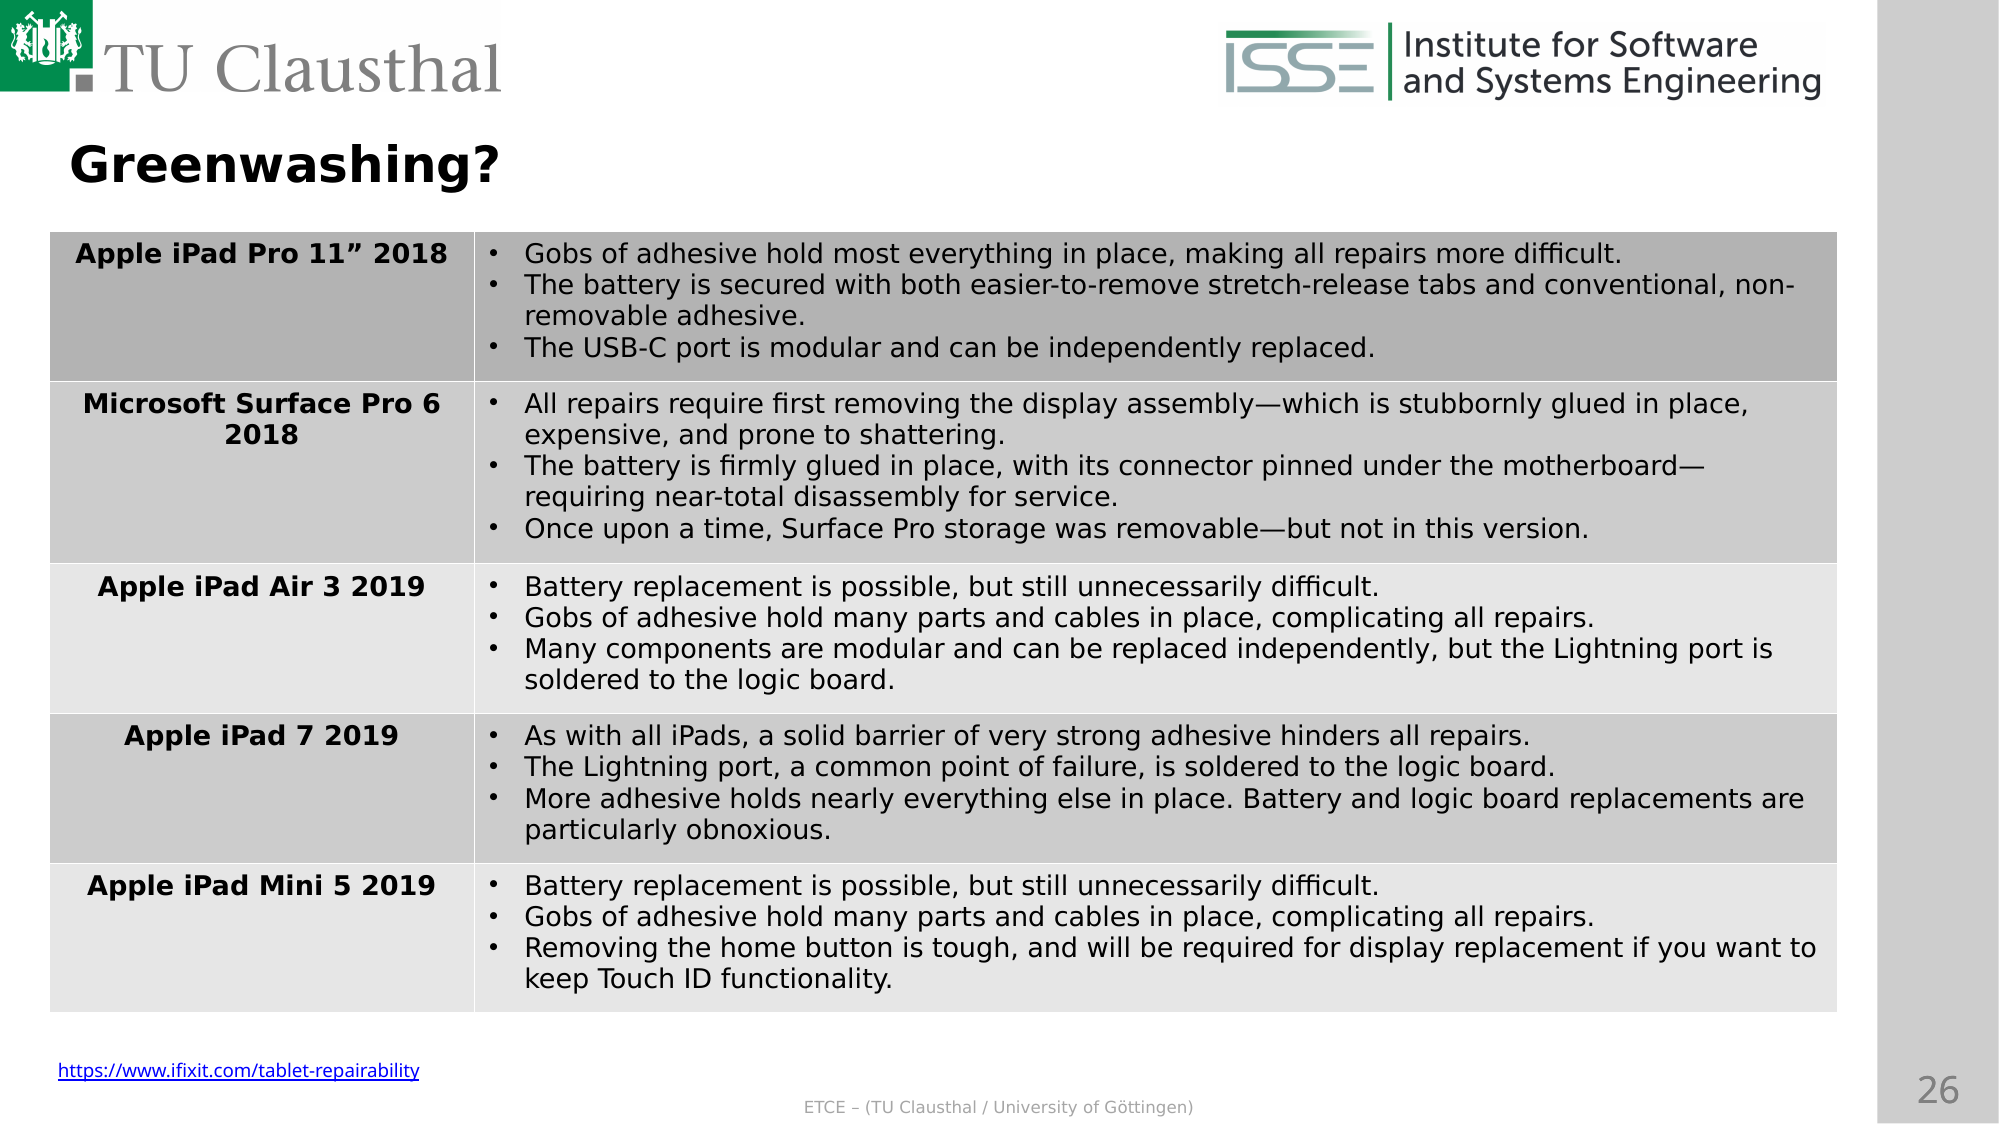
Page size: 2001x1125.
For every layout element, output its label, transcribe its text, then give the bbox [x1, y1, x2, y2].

table_cell Battery replacement is possible, but still unnecessarily difficult. Gobs of adhesive hold many parts and cables in place, complicating all repairs. Many components are modular and can be replaced independently, but the Lightning port is soldered to the logic board. [475, 564, 1837, 713]
table_cell Apple iPad Mini 5 2019 [50, 864, 474, 1012]
table_cell Microsoft Surface Pro 6 2018 [50, 382, 474, 563]
table_header Gobs of adhesive hold most everything in place, making all repairs more difficult. The battery is secured with both easier-to-remove stretch-release tabs and conventional, non-removable adhesive. The USB-C port is modular and can be independently replaced. [475, 232, 1837, 381]
text_box https://www.ifixit.com/tablet-repairability [43, 1051, 1105, 1092]
table_cell All repairs require first removing the display assembly—which is stubbornly glued in place, expensive, and prone to shattering. The battery is firmly glued in place, with its connector pinned under the motherboard—requiring near-total disassembly for service. Once upon a time, Surface Pro storage was removable—but not in this version. [475, 382, 1837, 563]
table_cell As with all iPads, a solid barrier of very strong adhesive hinders all repairs. The Lightning port, a common point of failure, is soldered to the logic board. More adhesive holds nearly everything else in place. Battery and logic board replacements are particularly obnoxious. [475, 714, 1837, 863]
picture [0, 0, 501, 92]
table_header Apple iPad Pro 11” 2018 [50, 232, 474, 381]
picture [1218, 22, 1826, 107]
table_cell Apple iPad 7 2019 [50, 714, 474, 863]
text_box Greenwashing? [55, 125, 1818, 207]
table_cell Battery replacement is possible, but still unnecessarily difficult. Gobs of adhesive hold many parts and cables in place, complicating all repairs. Removing the home button is tough, and will be required for display replacement if you want to keep Touch ID functionality. [475, 864, 1837, 1012]
table_cell Apple iPad Air 3 2019 [50, 564, 474, 713]
